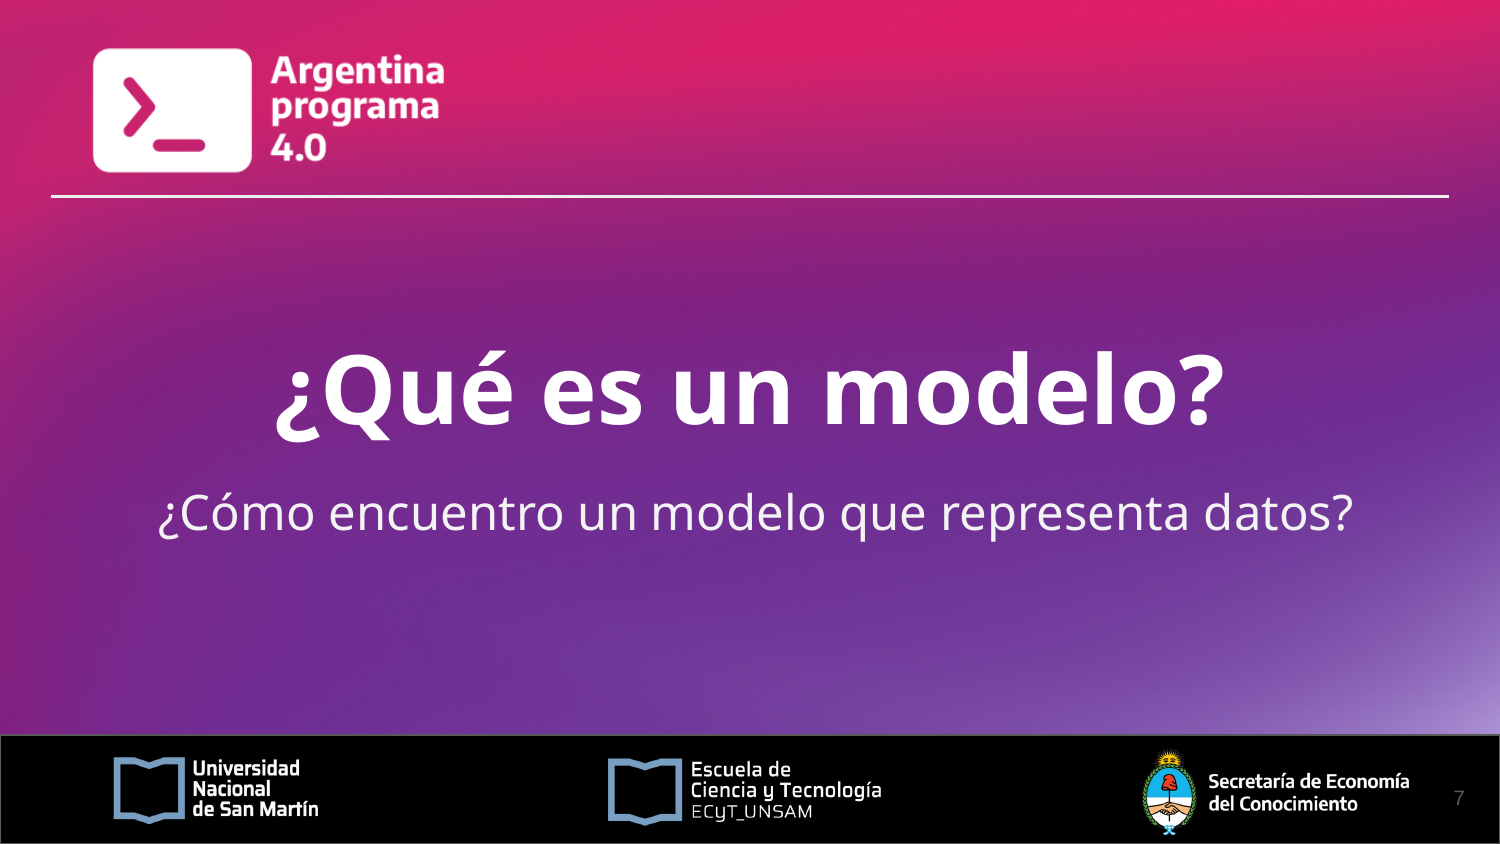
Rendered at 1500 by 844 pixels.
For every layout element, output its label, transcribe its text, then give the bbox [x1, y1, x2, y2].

slide_number ‹#› [1389, 764, 1480, 830]
title ¿Qué es un modelo? [51, 292, 1449, 459]
picture [0, 0, 1500, 844]
subtitle ¿Cómo encuentro un modelo que representa datos? [58, 466, 1456, 597]
